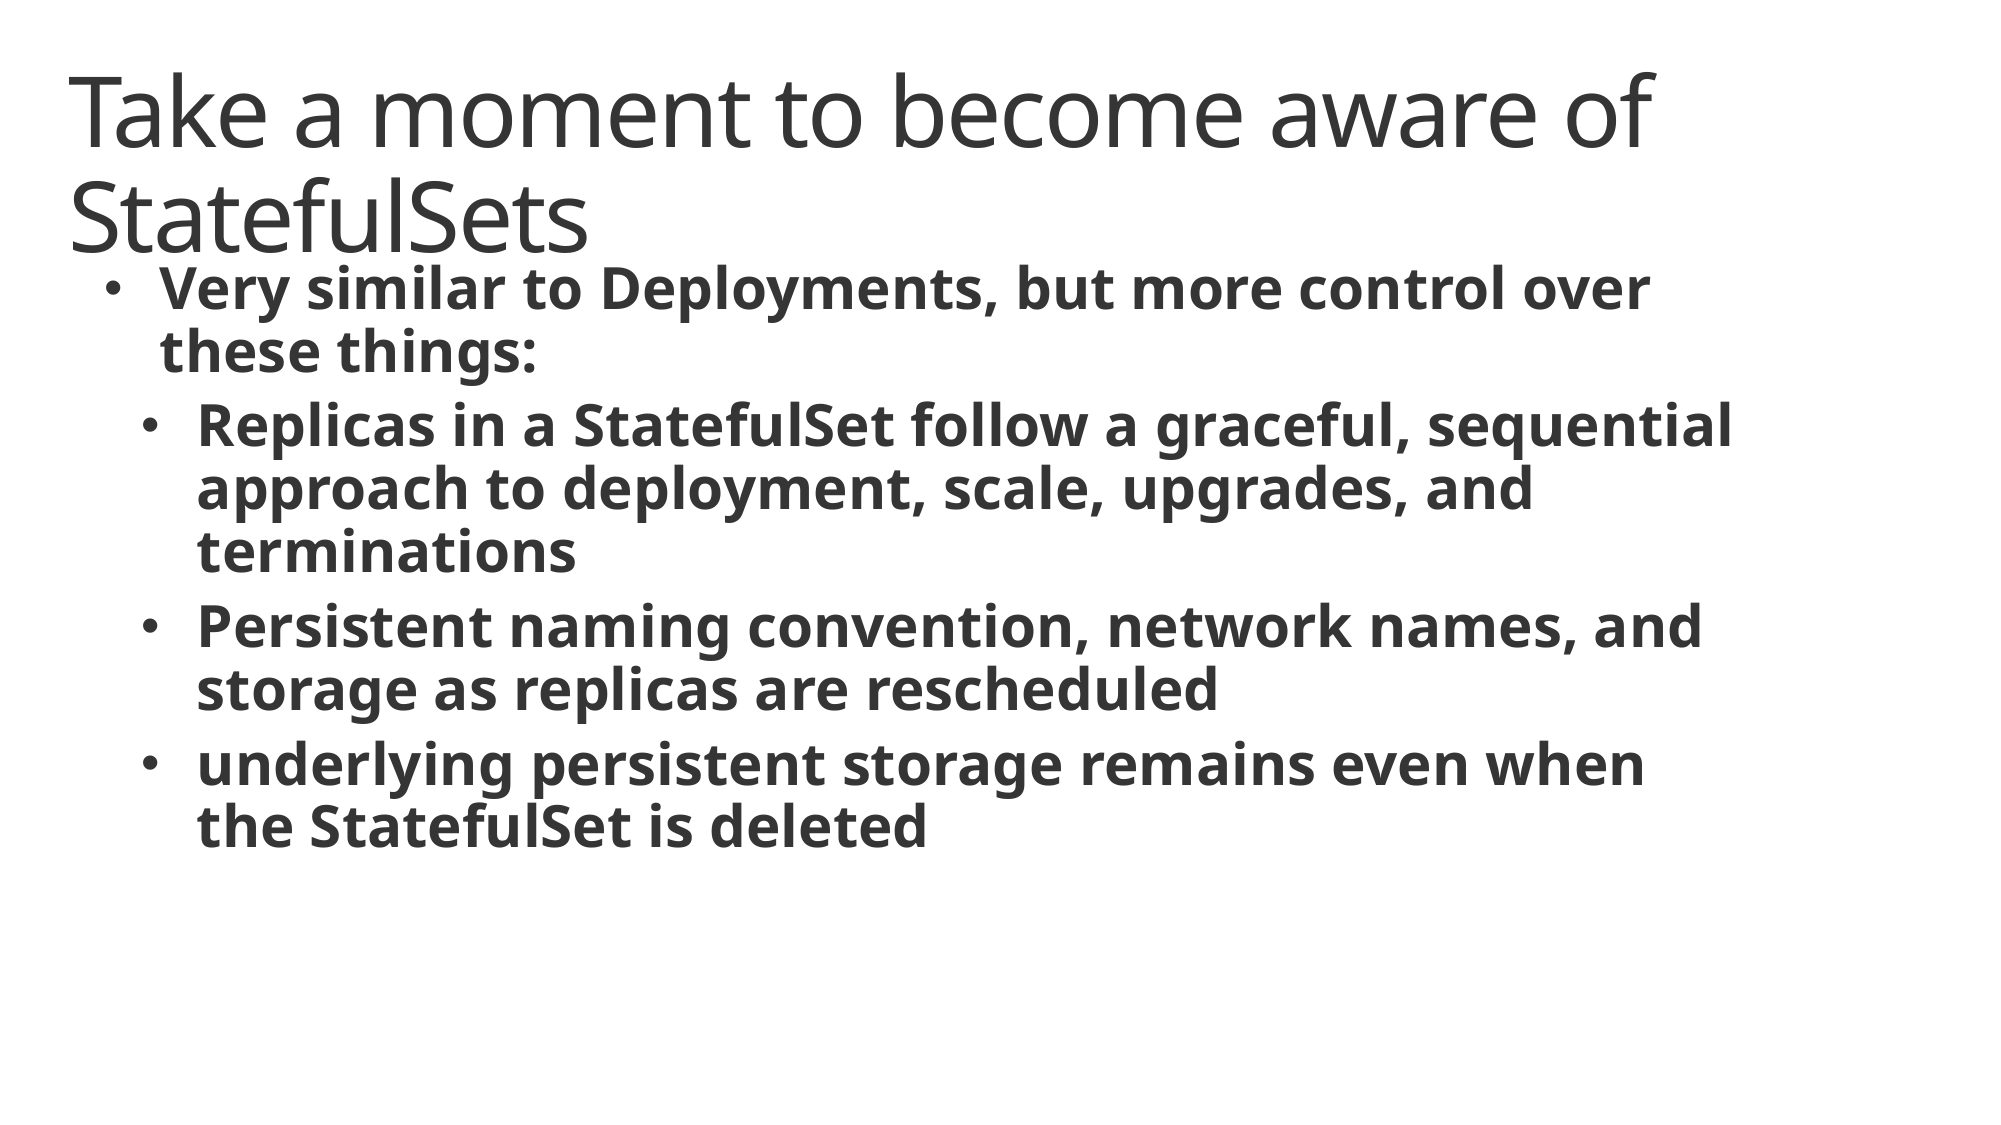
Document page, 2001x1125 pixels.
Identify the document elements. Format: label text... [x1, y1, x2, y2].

title Take a moment to become aware of StatefulSets [44, 47, 1957, 196]
list Very similar to Deployments, but more control over these things: Replicas in a StatefulSet follow a graceful, sequential approach to deployment, scale, upgrades, and terminations Persistent naming convention, network names, and storage as replicas are rescheduled underlying persistent storage remains even when the StatefulSet is deleted [80, 243, 1760, 839]
